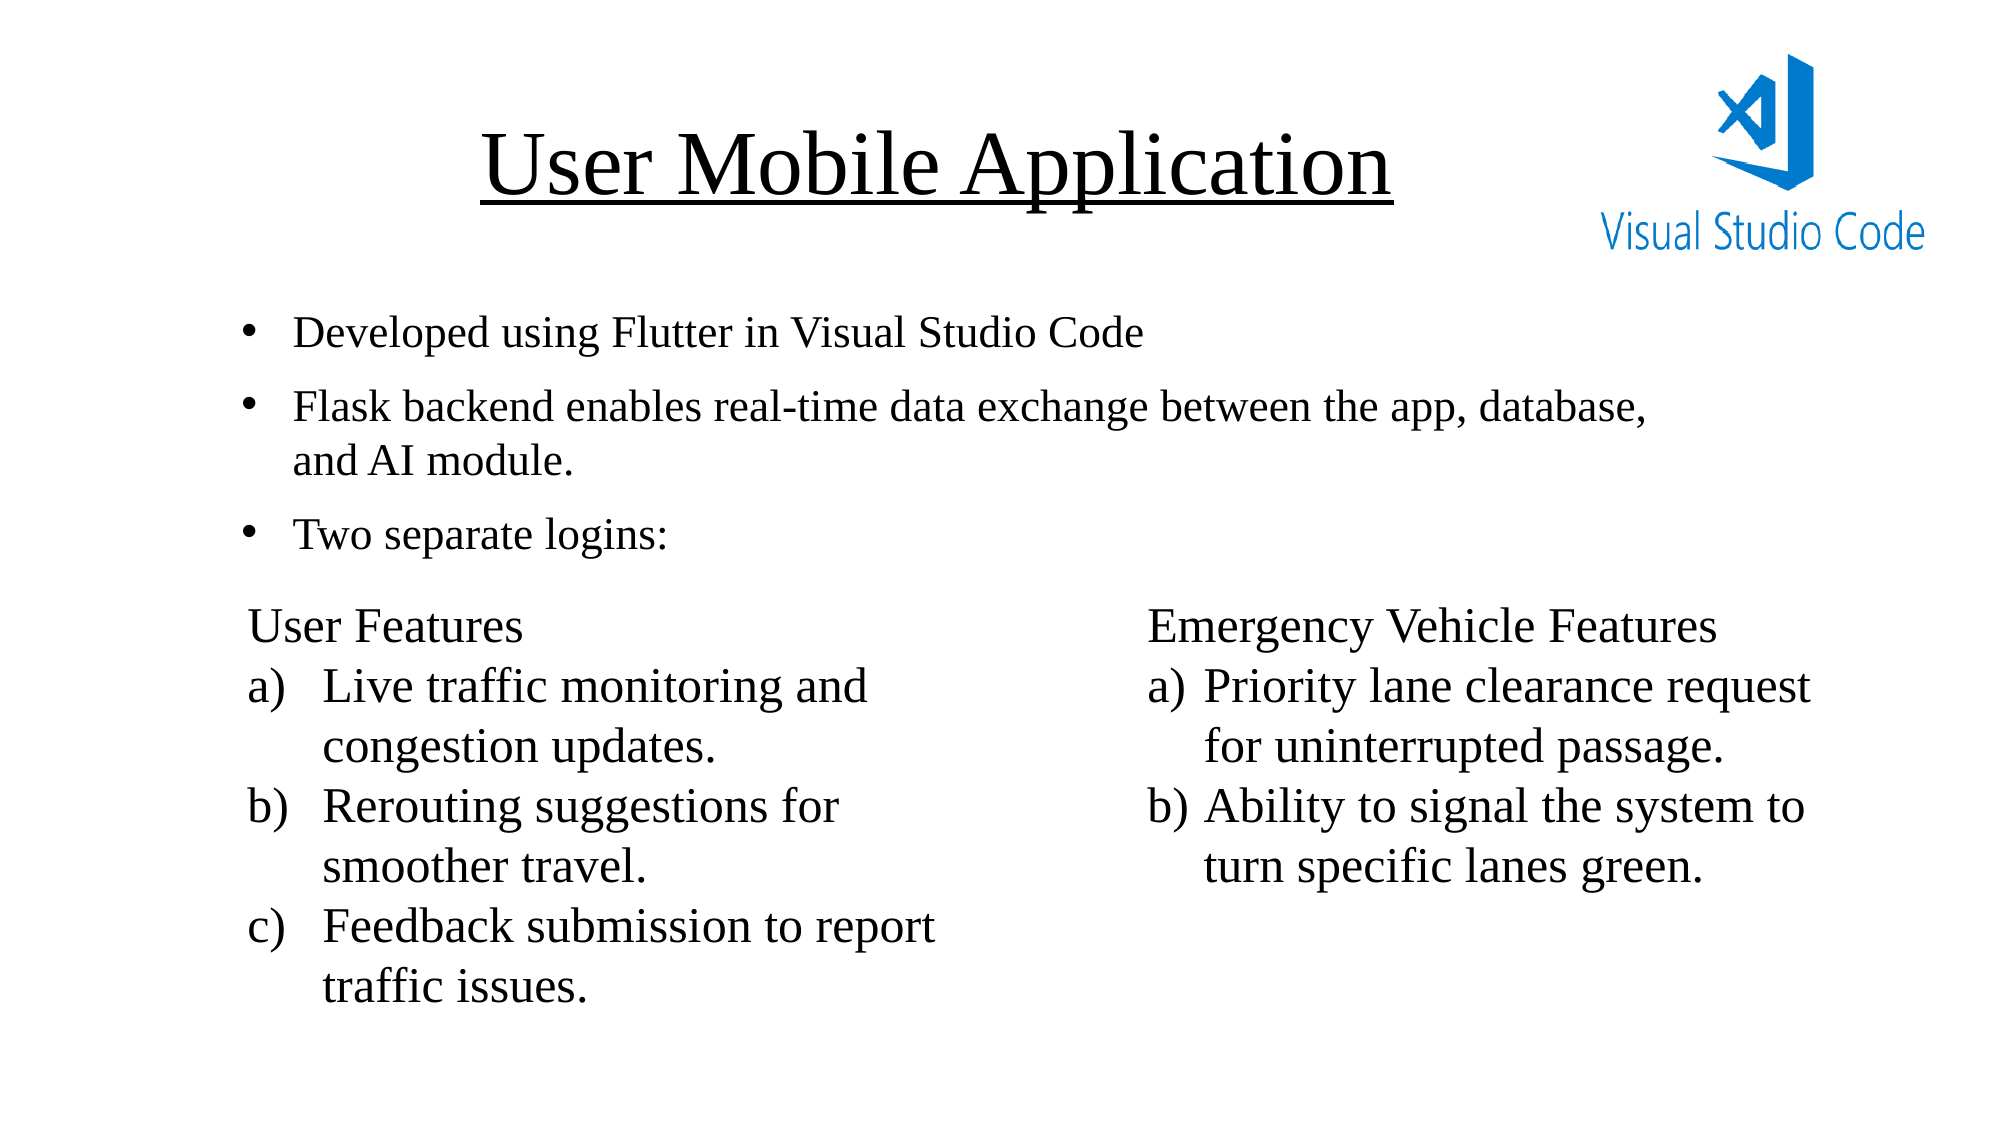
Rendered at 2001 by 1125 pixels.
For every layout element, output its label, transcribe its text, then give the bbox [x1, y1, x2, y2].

text_box Emergency Vehicle Features Priority lane clearance request for uninterrupted passage. Ability to signal the system to turn specific lanes green. [1132, 584, 1848, 900]
text_box User Features Live traffic monitoring and congestion updates. Rerouting suggestions for smoother travel. Feedback submission to report traffic issues. [232, 584, 977, 1020]
picture [1573, 26, 1951, 278]
title User Mobile Application [187, 52, 1573, 222]
subtitle Developed using Flutter in Visual Studio Code Flask backend enables real-time data exchange between the app, database, and AI module. Two separate logins: [226, 294, 1727, 568]
